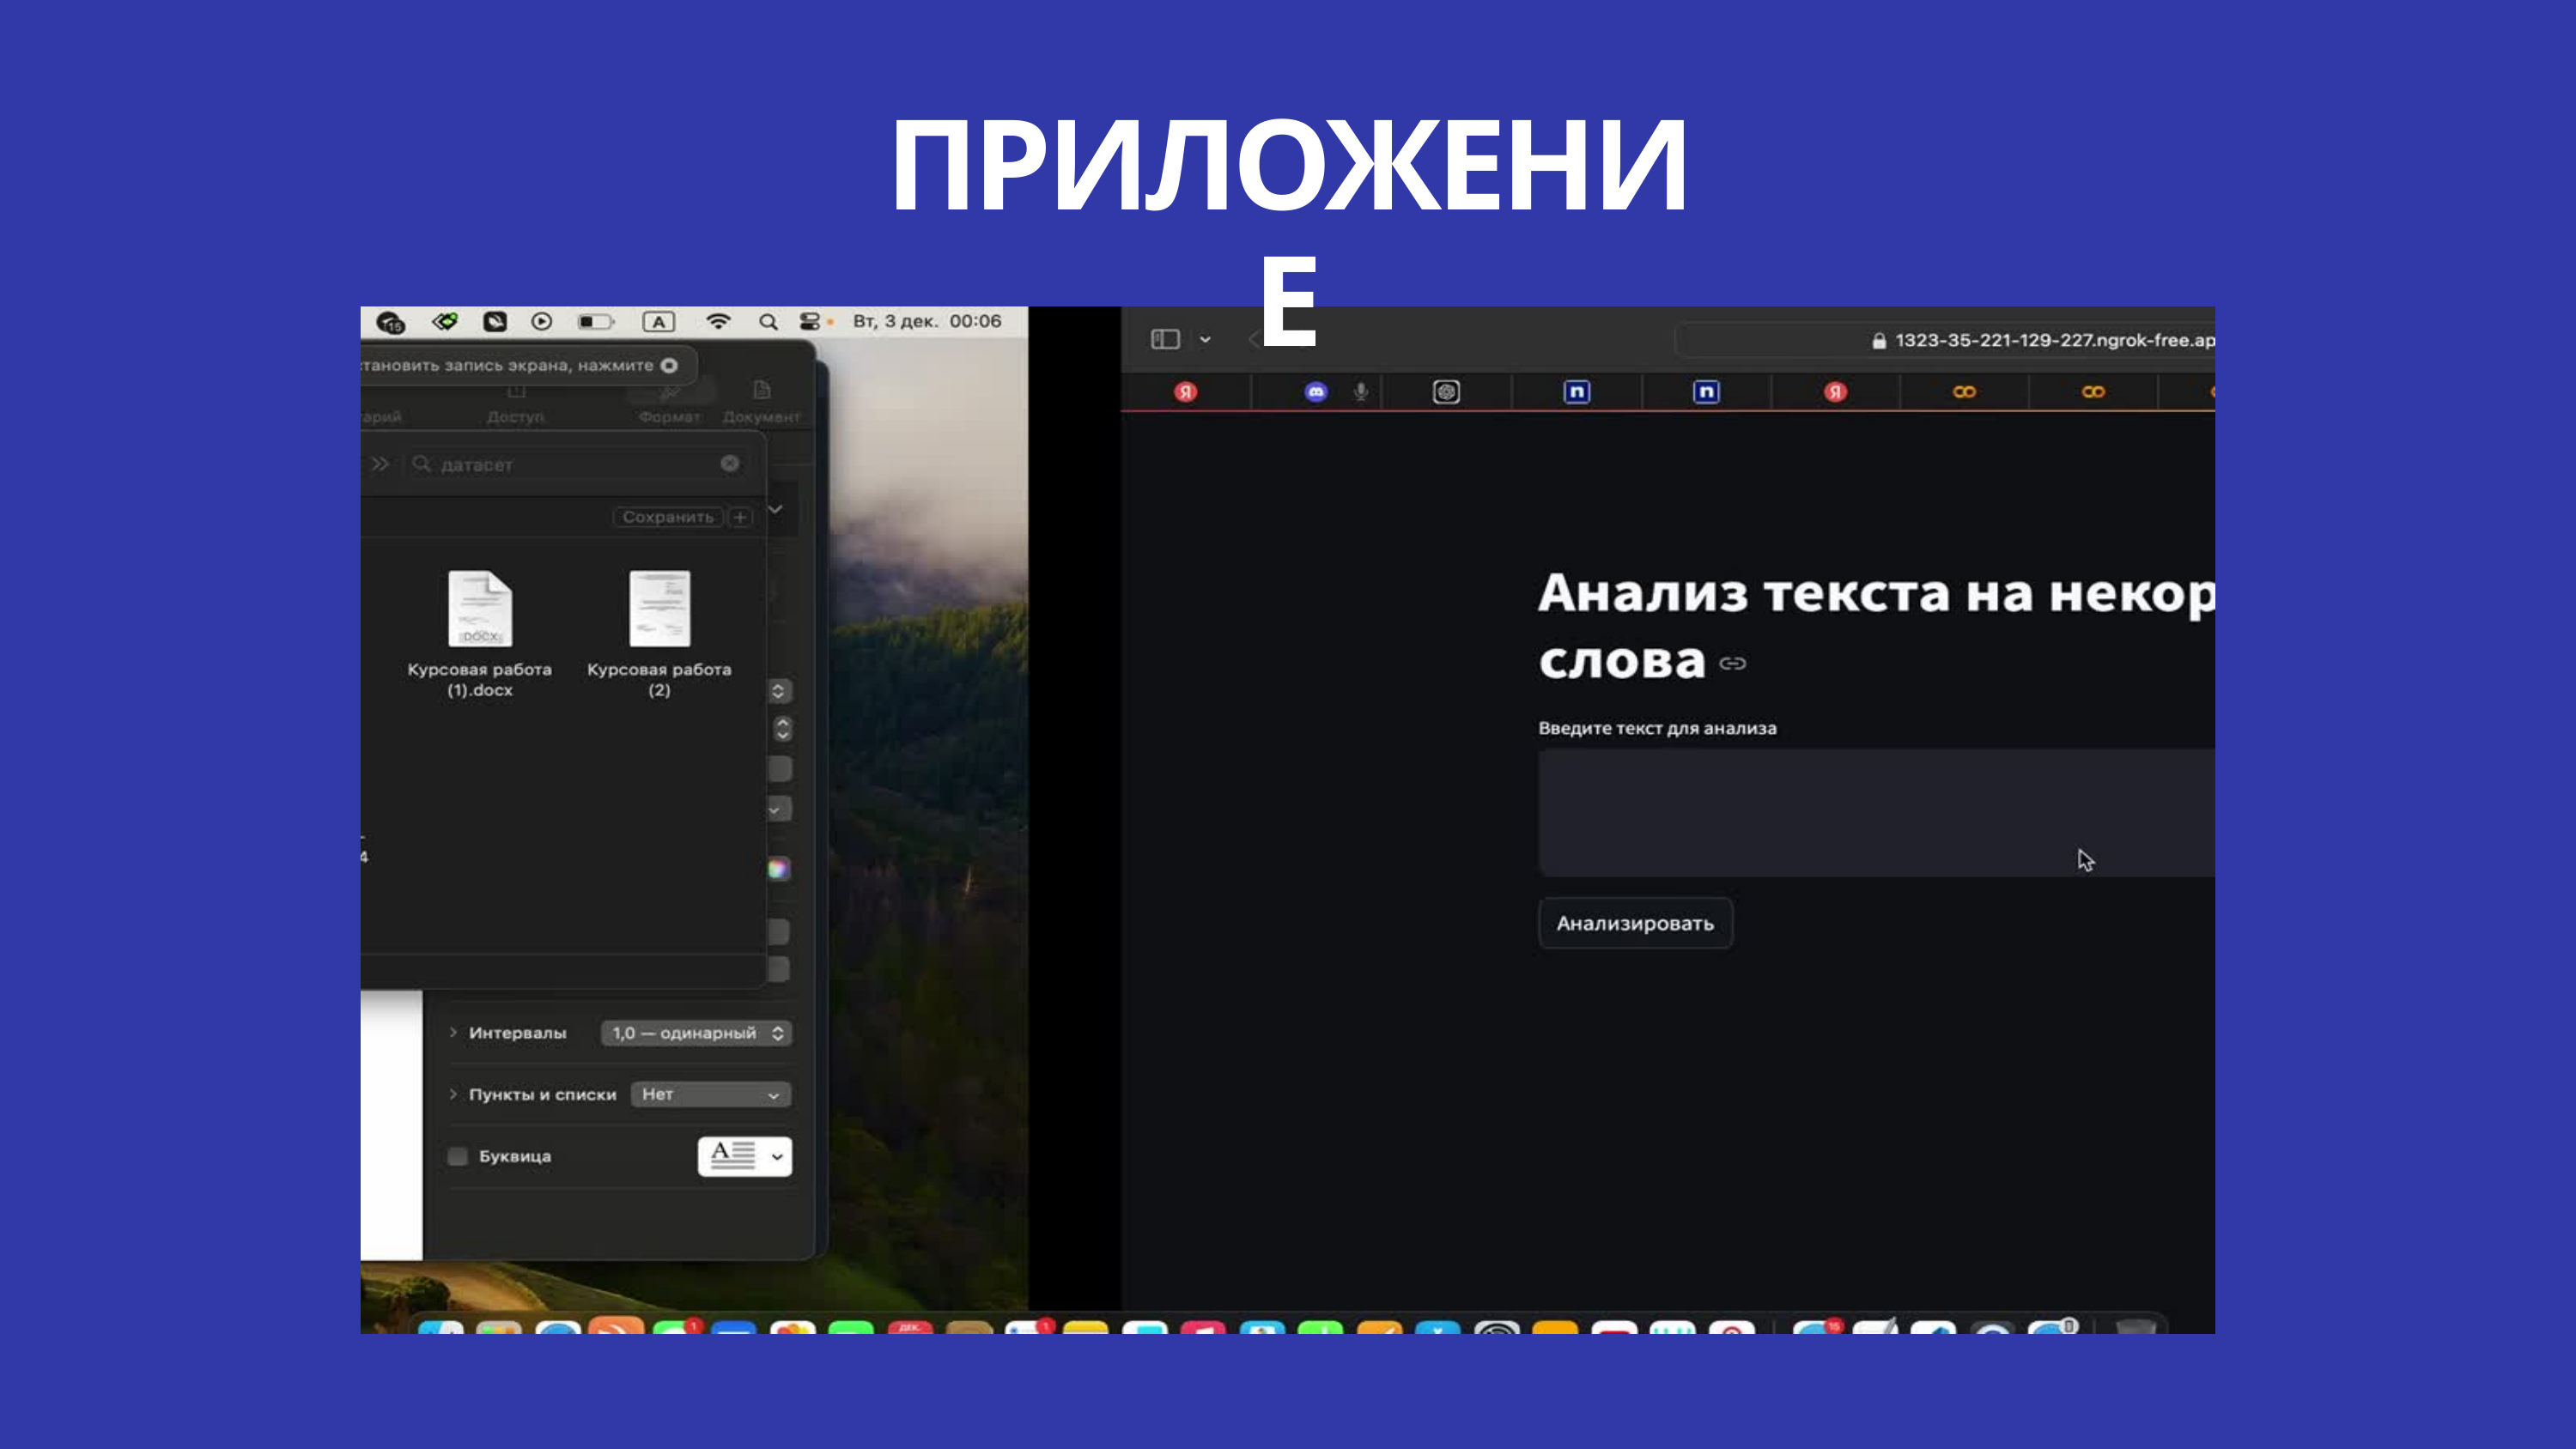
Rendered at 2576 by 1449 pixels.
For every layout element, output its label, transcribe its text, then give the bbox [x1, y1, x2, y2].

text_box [360, 306, 2216, 1335]
text_box ПРИЛОЖЕНИЕ [851, 98, 1725, 304]
